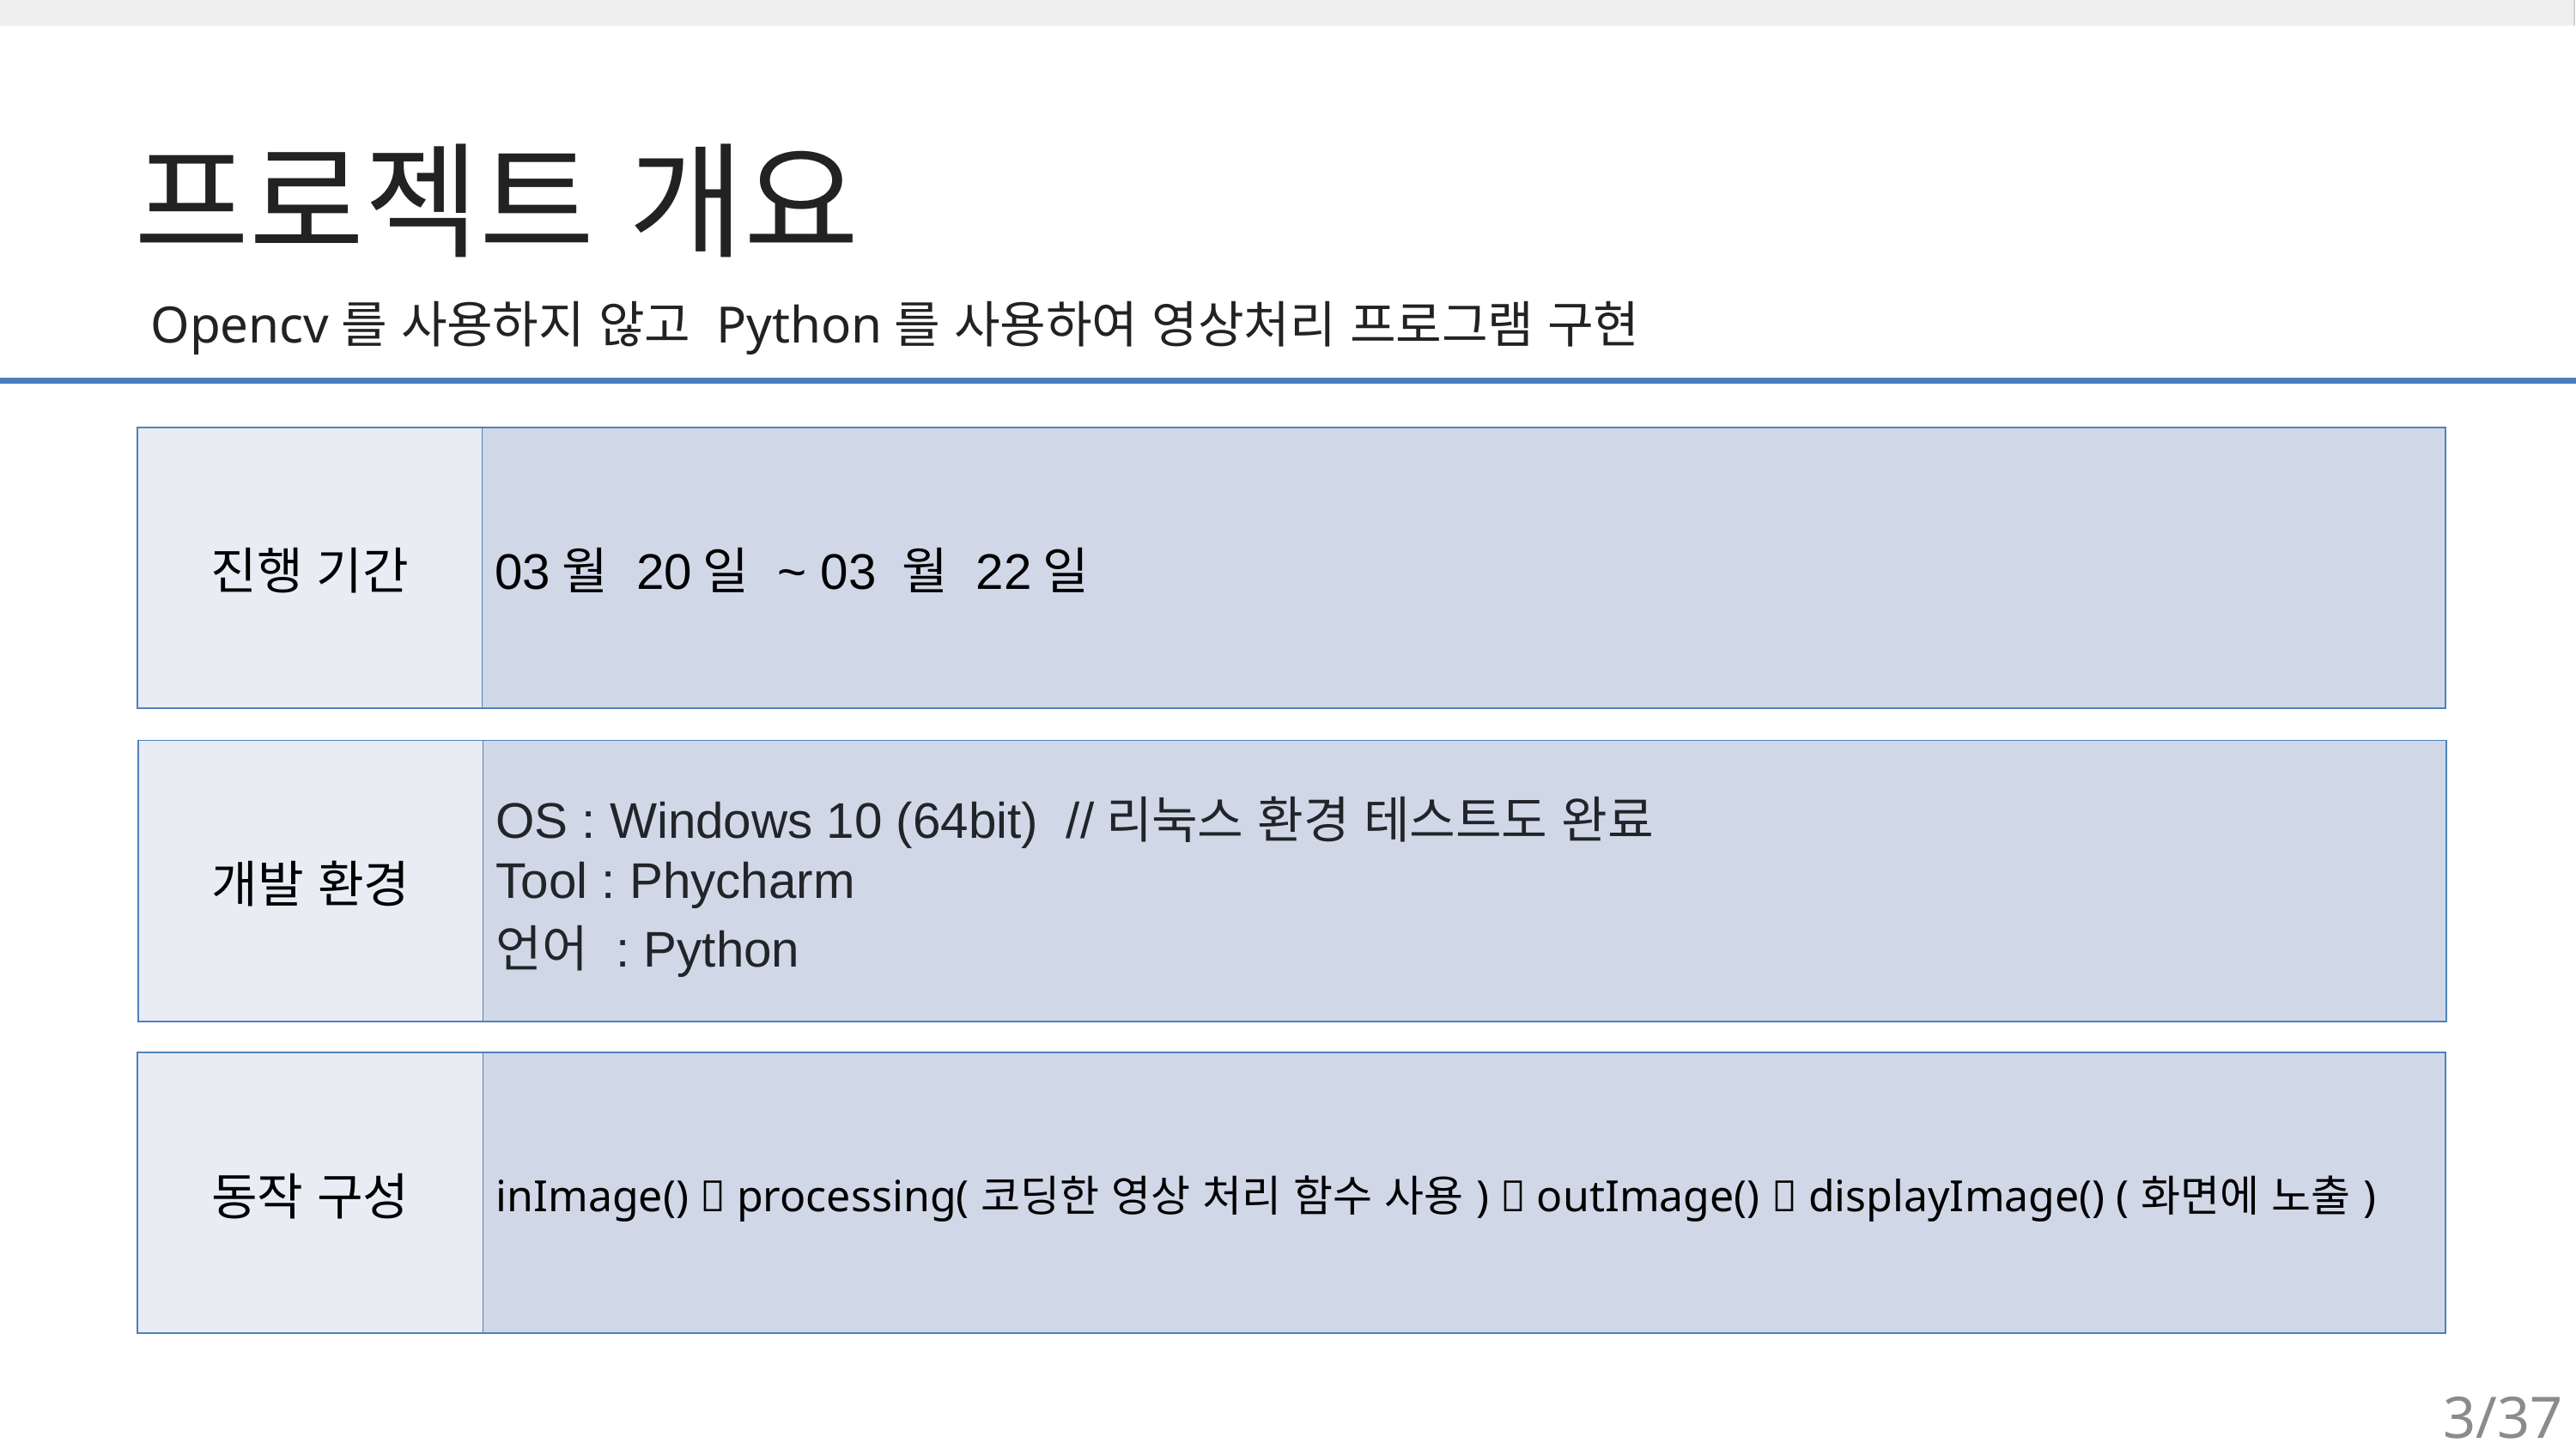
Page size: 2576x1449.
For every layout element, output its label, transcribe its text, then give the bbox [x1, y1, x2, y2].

table_header 03월 20일 ~ 03 월 22일 [483, 428, 2445, 707]
table_header inImage()  processing(코딩한 영상 처리 함수 사용)  outImage()  displayImage() (화면에 노출) [483, 1053, 2445, 1332]
slide_number 3/37 [2275, 1393, 2576, 1446]
table_header OS : Windows 10 (64bit) //리눅스 환경 테스트도 완료 Tool : Phycharm 언어 : Python [483, 741, 2445, 1021]
text_box 프로젝트 개요 [121, 116, 2576, 279]
table_header 개발 환경 [139, 741, 483, 1021]
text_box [0, 0, 2576, 26]
table_header 진행 기간 [138, 428, 482, 707]
text_box Opencv를 사용하지 않고 Python를 사용하여 영상처리 프로그램 구현 [137, 286, 1953, 360]
table_header 동작 구성 [138, 1053, 483, 1332]
